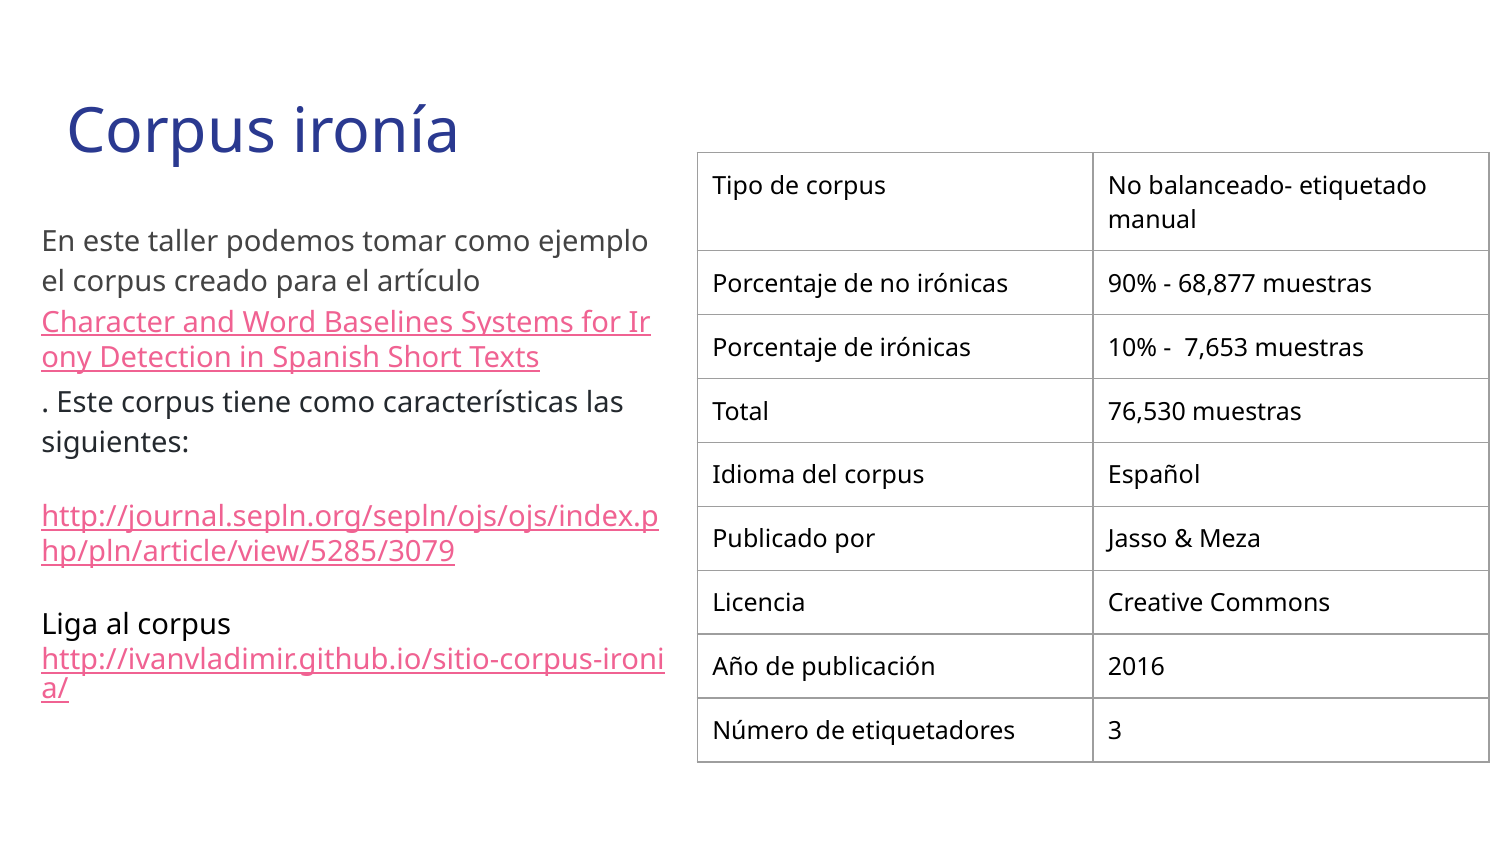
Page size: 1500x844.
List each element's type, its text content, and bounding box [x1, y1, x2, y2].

list En este taller podemos tomar como ejemplo el corpus creado para el artículo Character and Word Baselines Systems for Irony Detection in Spanish Short Texts. Este corpus tiene como características las siguientes: http://journal.sepln.org/sepln/ojs/ojs/index.php/pln/article/view/5285/3079 Liga al corpus http://ivanvladimir.github.io/sitio-corpus-ironia/ [26, 201, 683, 750]
table_cell 2016 [1094, 635, 1488, 697]
table_cell 3 [1094, 699, 1488, 761]
table_cell 76,530 muestras [1094, 379, 1488, 442]
table_cell Porcentaje de irónicas [698, 315, 1092, 378]
table_cell Jasso & Meza [1094, 507, 1488, 570]
table_cell Número de etiquetadores [698, 699, 1092, 761]
table_header Tipo de corpus [698, 153, 1092, 250]
title Corpus ironía [51, 75, 1449, 175]
table_cell 90% - 68,877 muestras [1094, 251, 1488, 314]
table_cell Total [698, 379, 1092, 442]
table_cell Publicado por [698, 507, 1092, 570]
table_cell Idioma del corpus [698, 443, 1092, 506]
table_cell Licencia [698, 571, 1092, 633]
table_cell 10% - 7,653 muestras [1094, 315, 1488, 378]
table_header No balanceado- etiquetado manual [1094, 153, 1488, 250]
table_cell Año de publicación [698, 635, 1092, 697]
table_cell Porcentaje de no irónicas [698, 251, 1092, 314]
table_cell Creative Commons [1094, 571, 1488, 633]
table_cell Español [1094, 443, 1488, 506]
